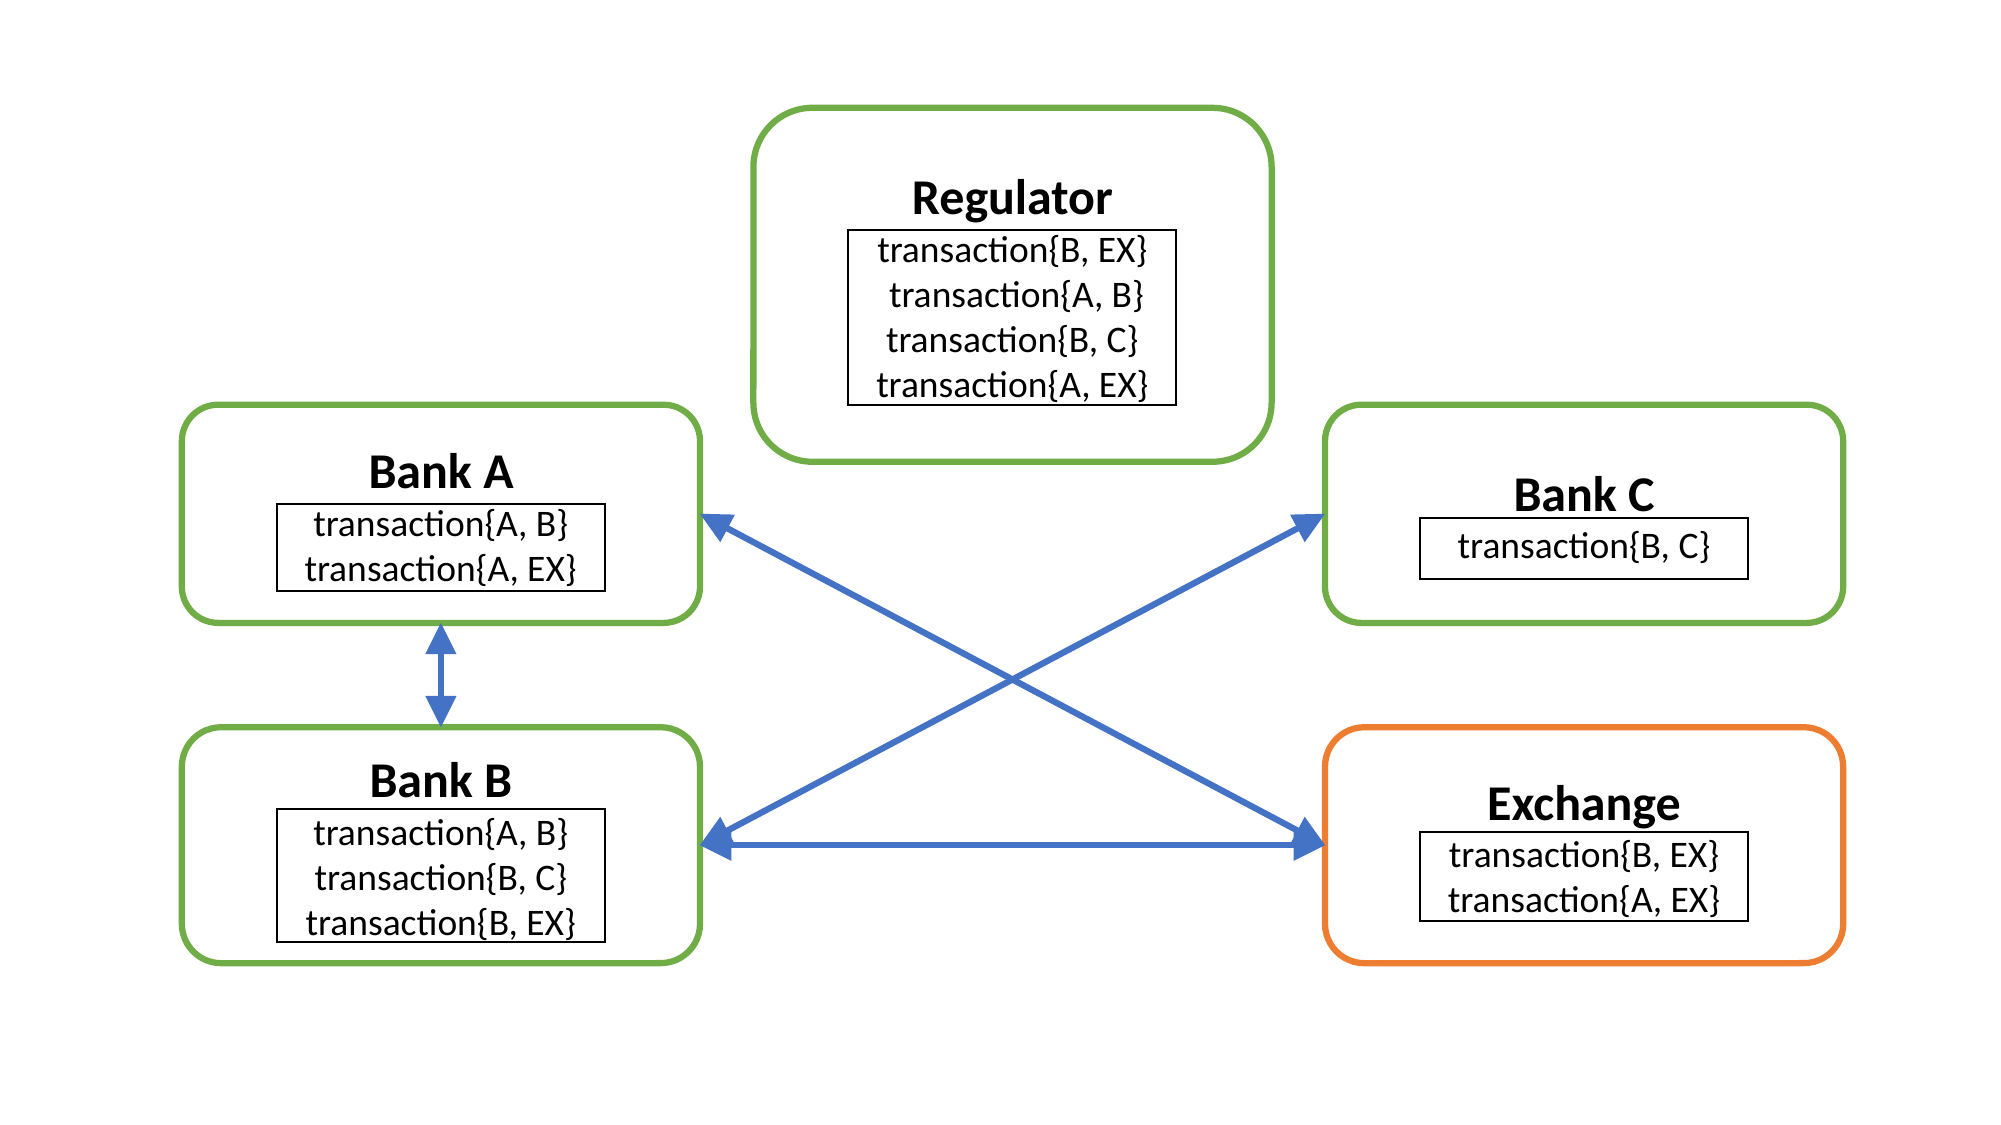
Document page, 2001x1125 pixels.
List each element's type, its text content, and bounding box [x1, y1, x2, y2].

text_box [1419, 831, 1749, 922]
text_box [276, 808, 606, 943]
text_box [847, 229, 1177, 406]
text_box Bank B transaction{A, B} transaction{B, C} transaction{B, EX} [180, 726, 702, 965]
text_box Regulator transaction{B, EX} transaction{A, B} transaction{B, C} transaction{A, EX} [752, 106, 1273, 463]
text_box Bank C transaction{B, C} [1323, 403, 1845, 624]
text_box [699, 513, 1325, 846]
text_box Bank A transaction{A, B} transaction{A, EX} [180, 403, 702, 624]
text_box [1419, 517, 1749, 580]
text_box [276, 503, 606, 592]
text_box Exchange transaction{B, EX} transaction{A, EX} [1323, 726, 1845, 965]
